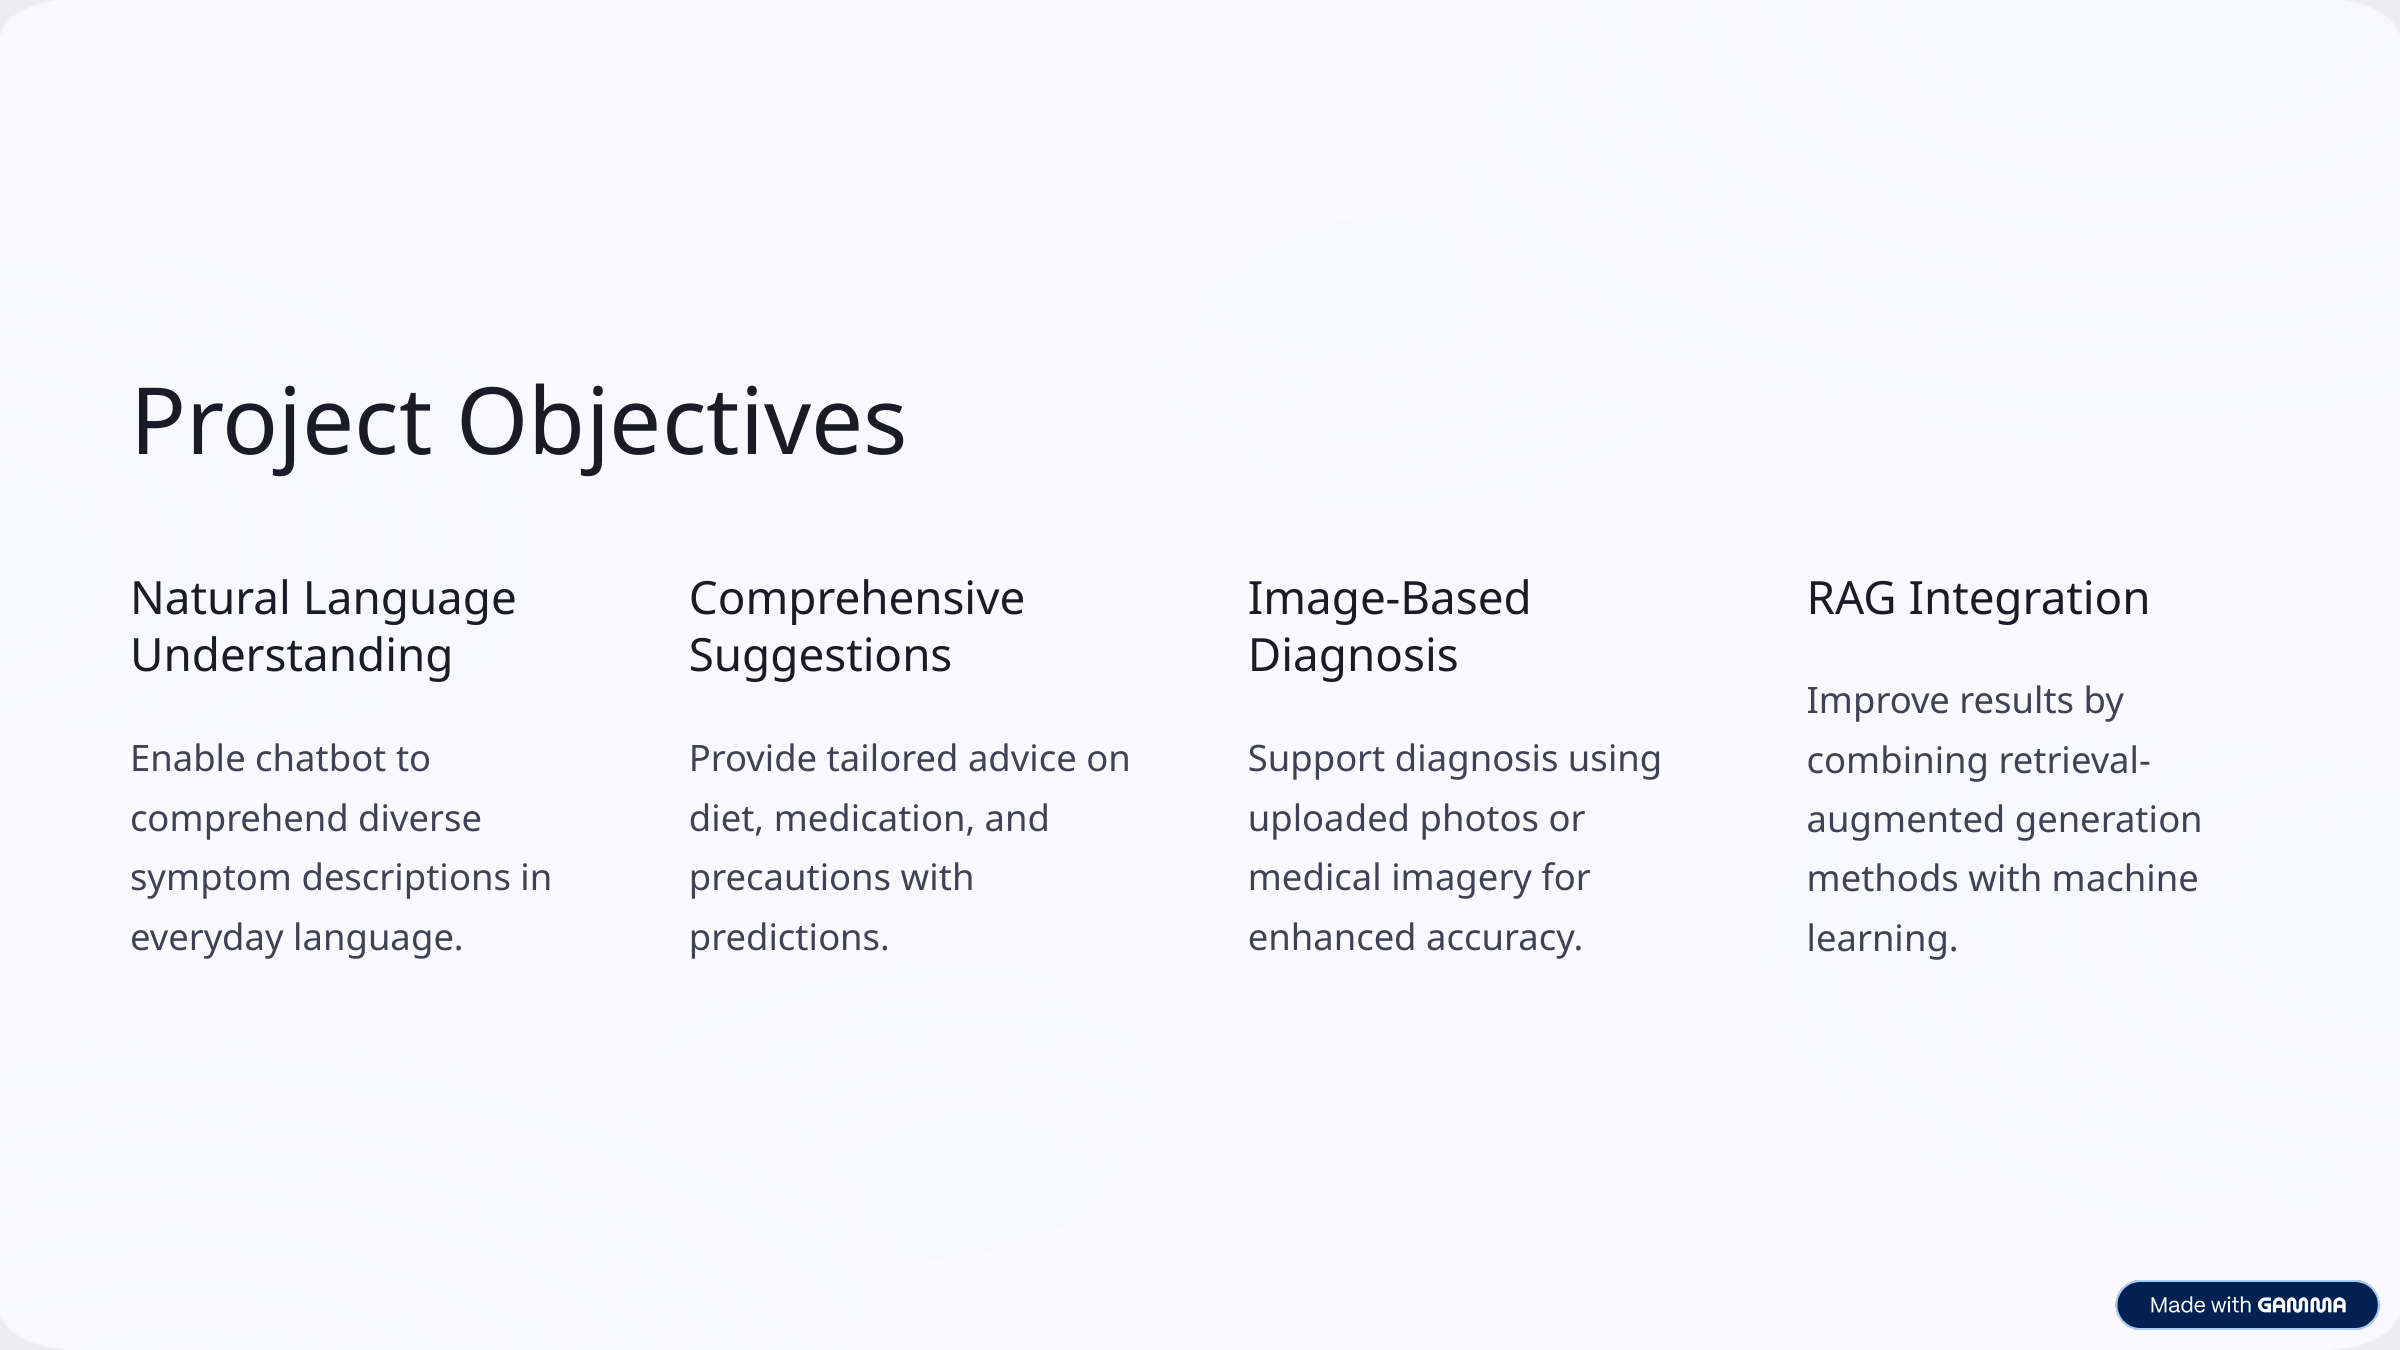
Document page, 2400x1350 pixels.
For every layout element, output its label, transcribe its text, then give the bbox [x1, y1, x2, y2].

text_box Provide tailored advice on diet, medication, and precautions with predictions. [688, 719, 1156, 958]
picture [2106, 1271, 2389, 1339]
text_box Improve results by combining retrieval-augmented generation methods with machine learning. [1806, 661, 2274, 960]
text_box Image-Based Diagnosis [1247, 566, 1715, 683]
text_box Natural Language Understanding [130, 566, 597, 683]
text_box Support diagnosis using uploaded photos or medical imagery for enhanced accuracy. [1247, 719, 1715, 958]
text_box Enable chatbot to comprehend diverse symptom descriptions in everyday language. [130, 719, 597, 958]
text_box Project Objectives [130, 357, 1061, 474]
text_box Comprehensive Suggestions [688, 566, 1156, 683]
text_box RAG Integration [1806, 566, 2272, 625]
